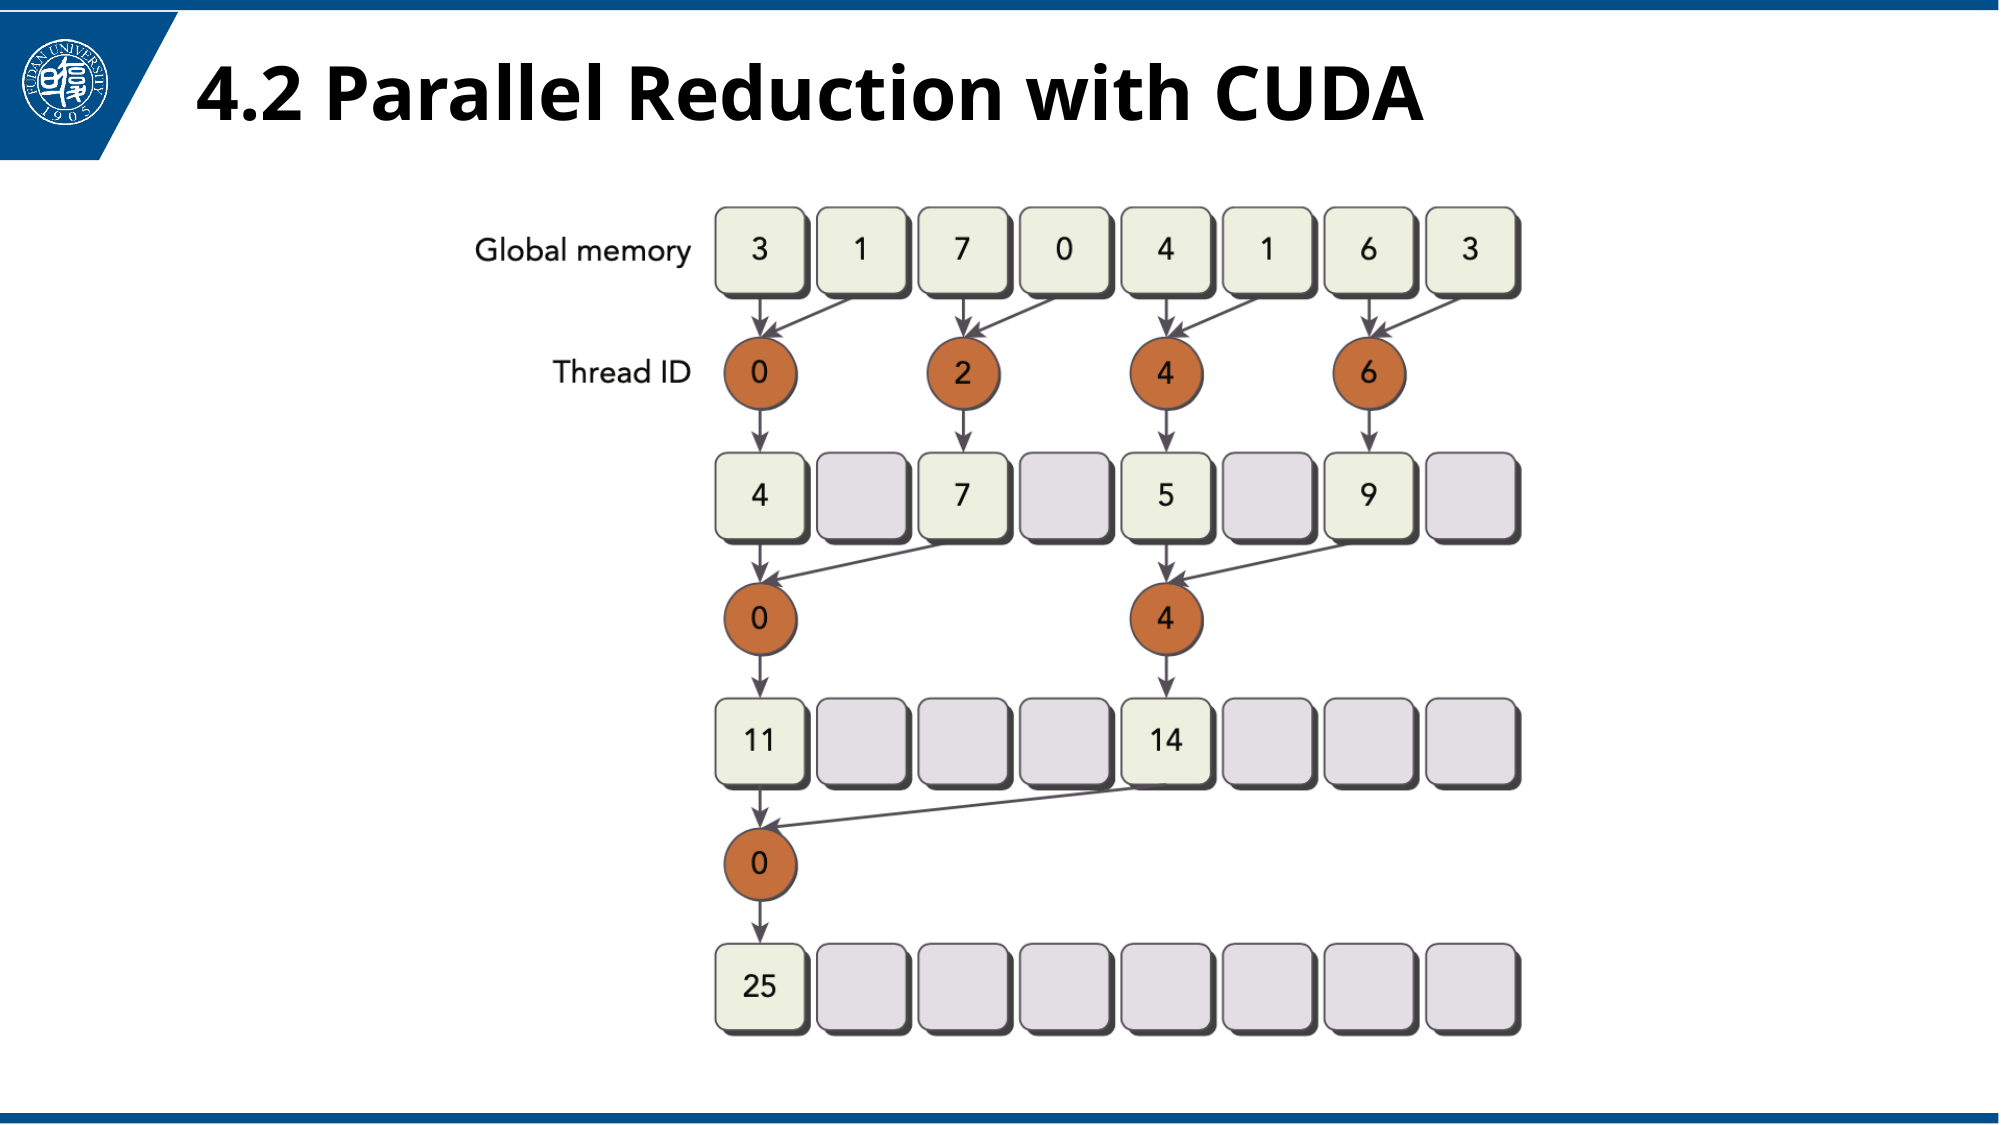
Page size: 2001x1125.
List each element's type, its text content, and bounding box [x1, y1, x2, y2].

text_box 4.2 Parallel Reduction with CUDA [181, 22, 1863, 171]
picture [448, 195, 1552, 1049]
picture [22, 39, 108, 125]
